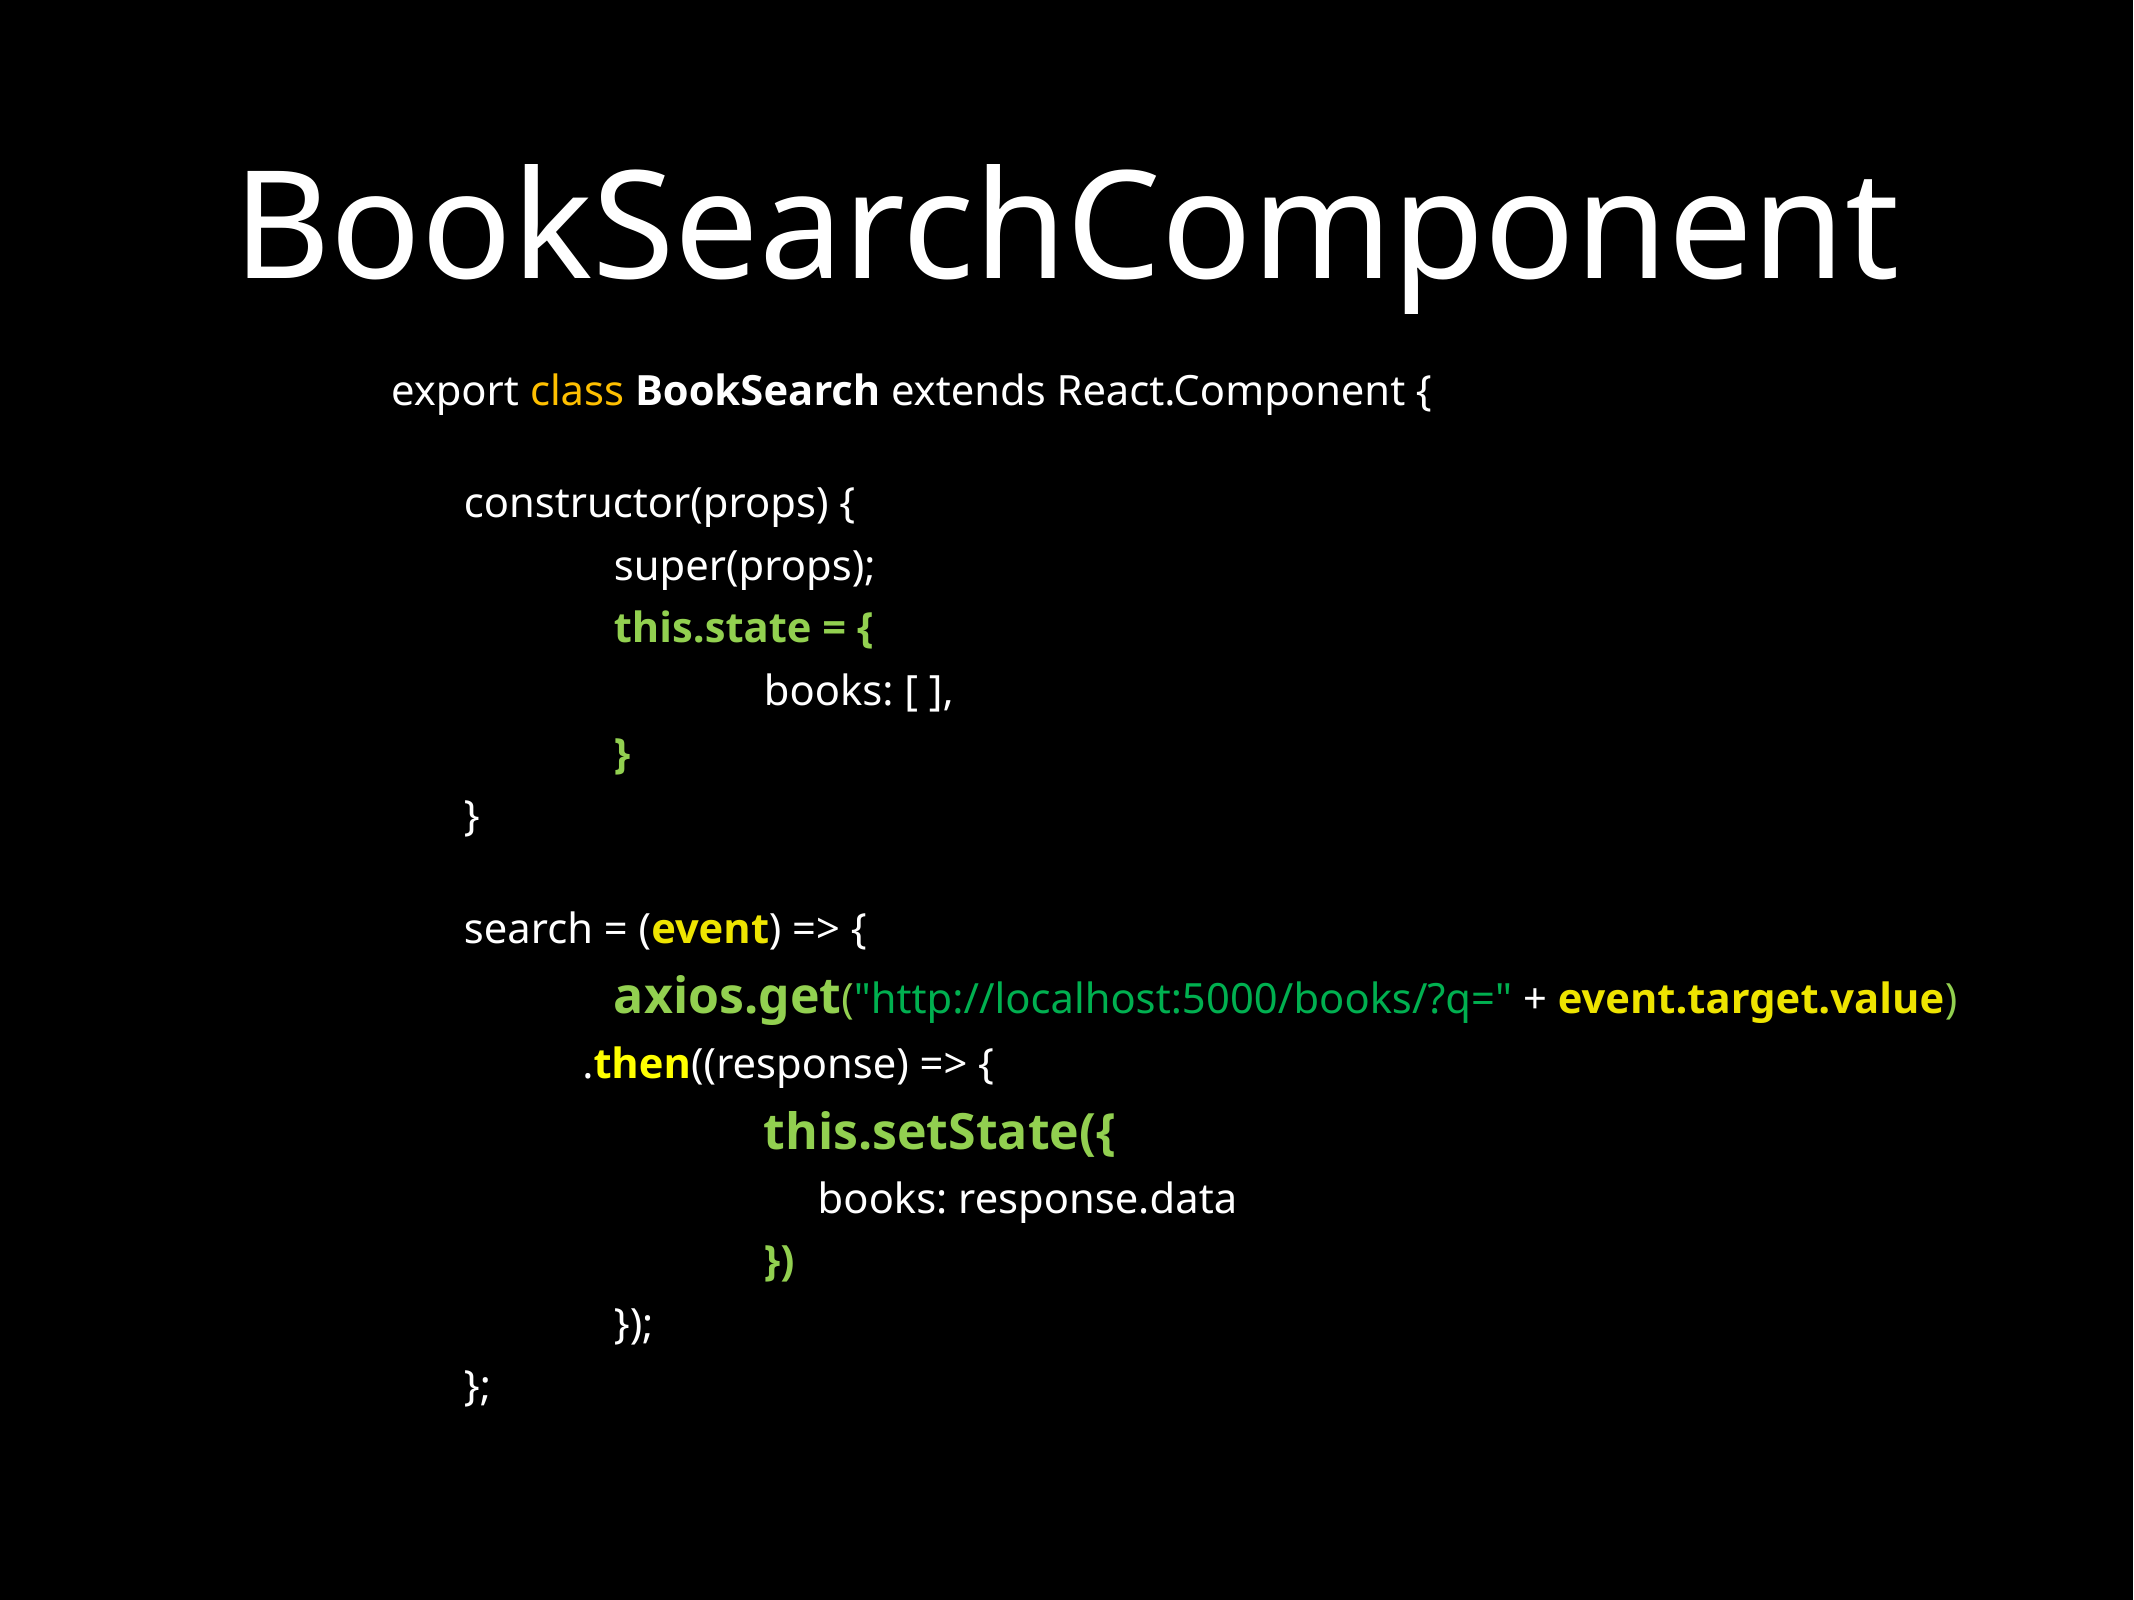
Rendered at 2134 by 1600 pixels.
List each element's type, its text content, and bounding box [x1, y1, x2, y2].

title BookSearchComponent [156, 41, 1978, 396]
list export class BookSearch extends React.Component { constructor(props) { super(props); this.state = { books: [ ], } } search = (event) => { axios.get("http://localhost:5000/books/?q=" + event.target.value) .then((response) => { this.setState({ books: response.data }) }); }; [346, 395, 2134, 1428]
